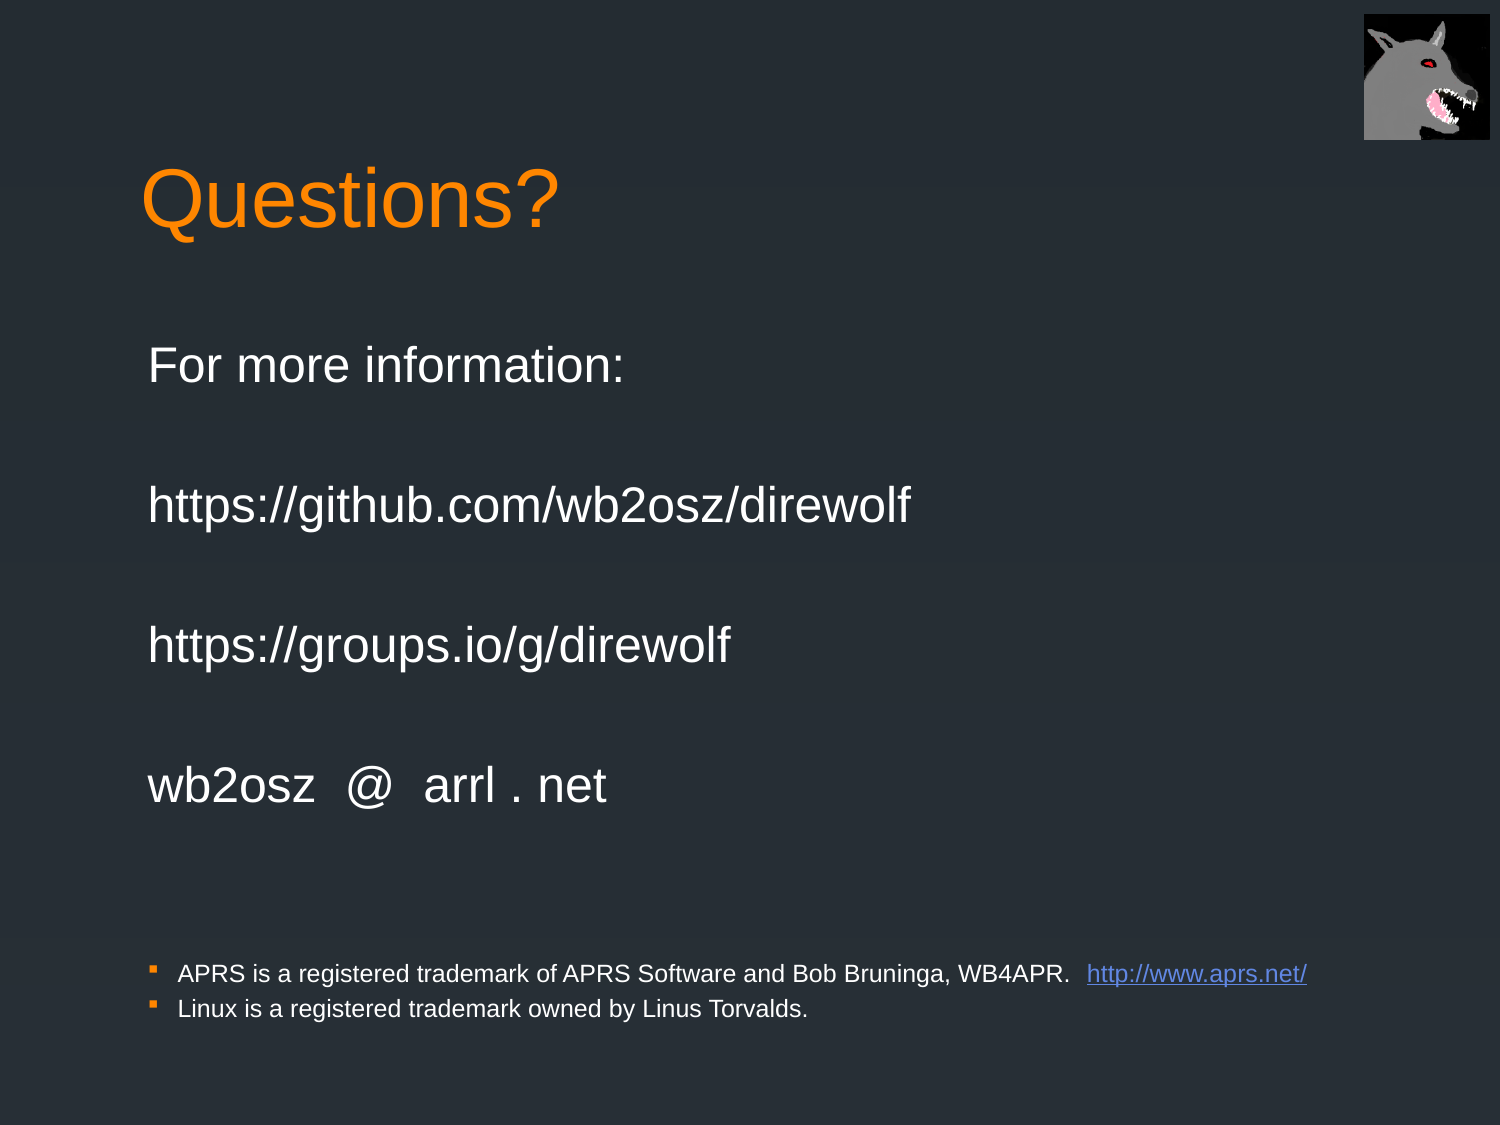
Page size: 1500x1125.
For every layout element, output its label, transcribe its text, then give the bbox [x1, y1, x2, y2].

picture [1364, 14, 1490, 140]
title Questions? [125, 62, 1325, 252]
list For more information: https://github.com/wb2osz/direwolf https://groups.io/g/direwolf wb2osz @ arrl . net APRS is a registered trademark of APRS Software and Bob Bruninga, WB4APR. http://www.aprs.net/ Linux is a registered trademark owned by Linus Torvalds. [125, 324, 1450, 1088]
